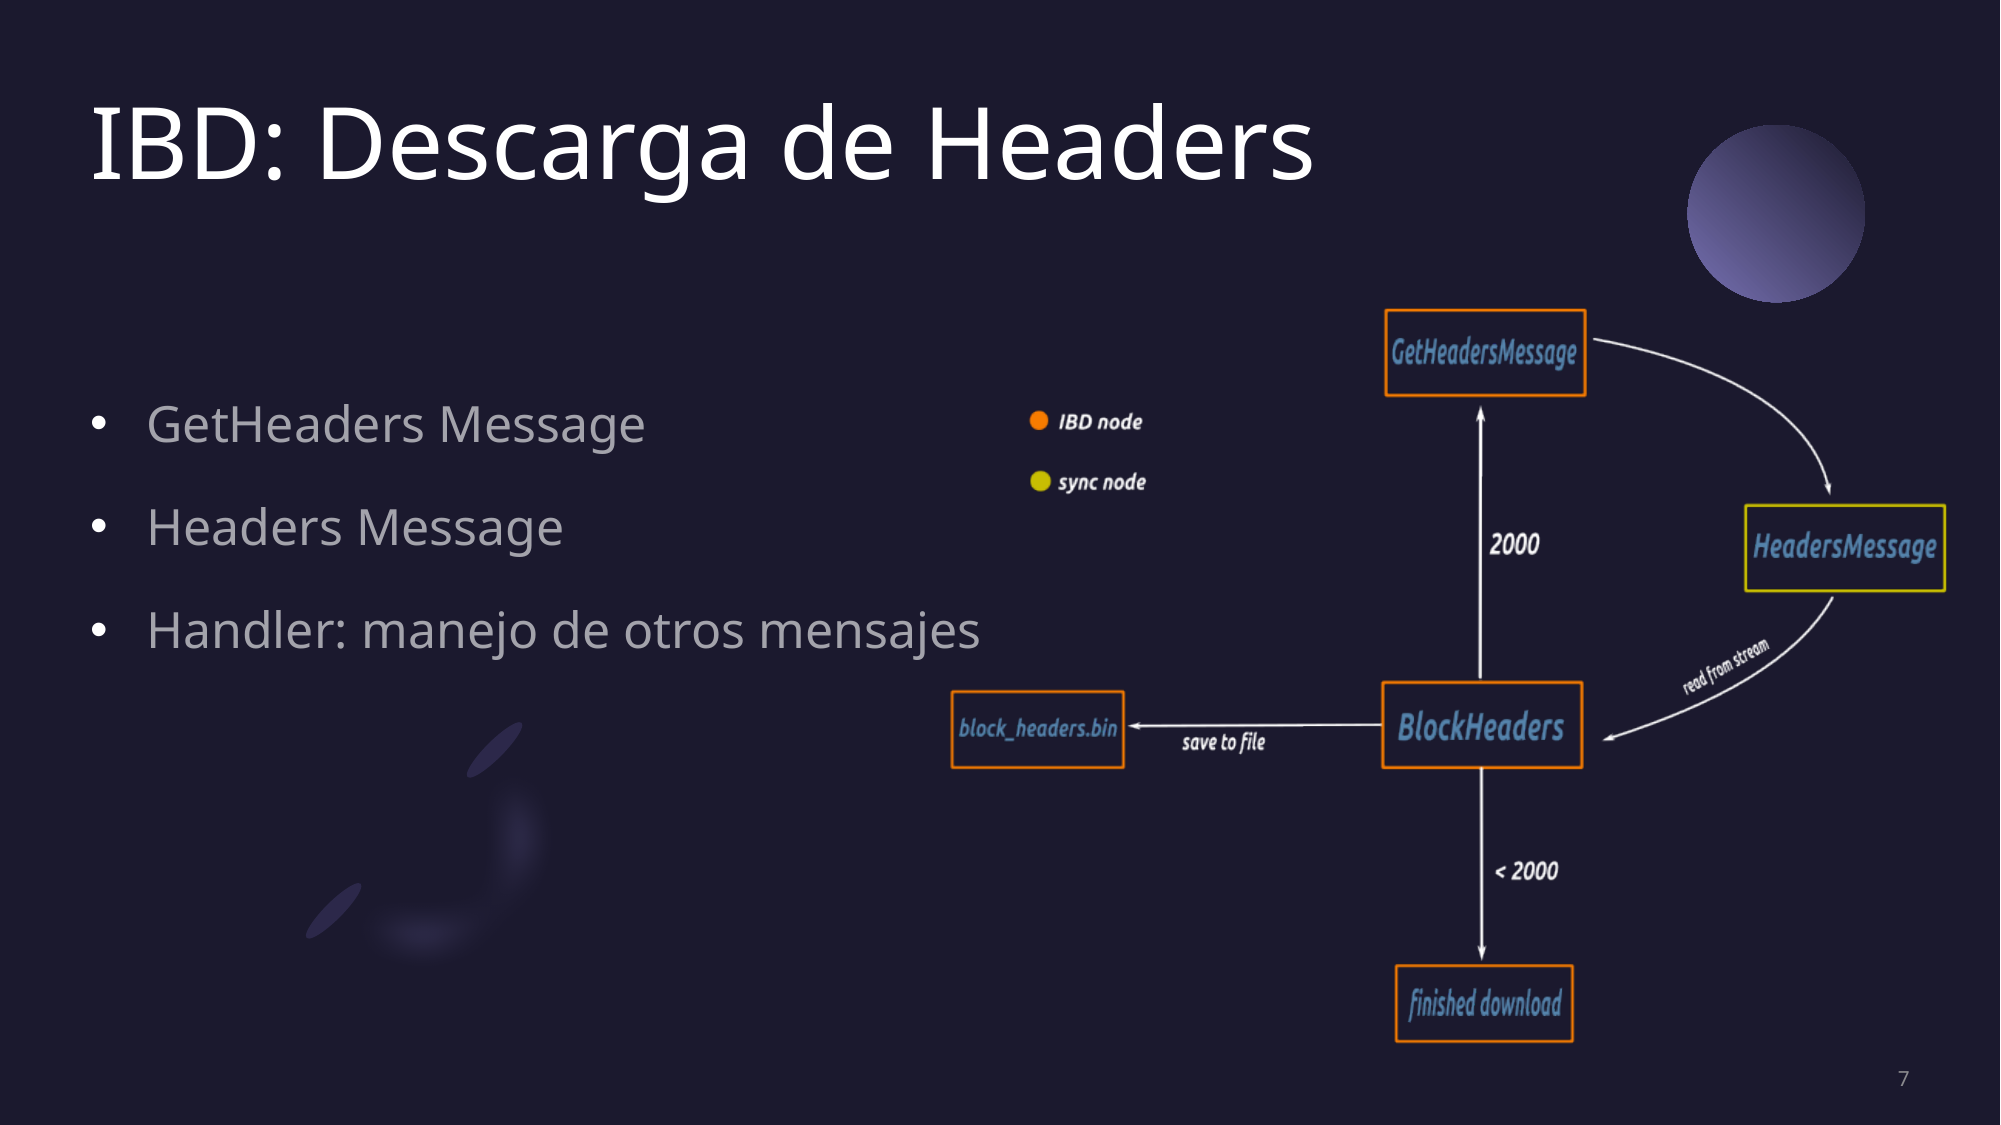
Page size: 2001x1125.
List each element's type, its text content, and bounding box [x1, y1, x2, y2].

text_box GetHeaders Message Headers Message Handler: manejo de otros mensajes [90, 386, 836, 831]
title IBD: Descarga de Headers [90, 92, 836, 299]
picture [836, 0, 2000, 1125]
